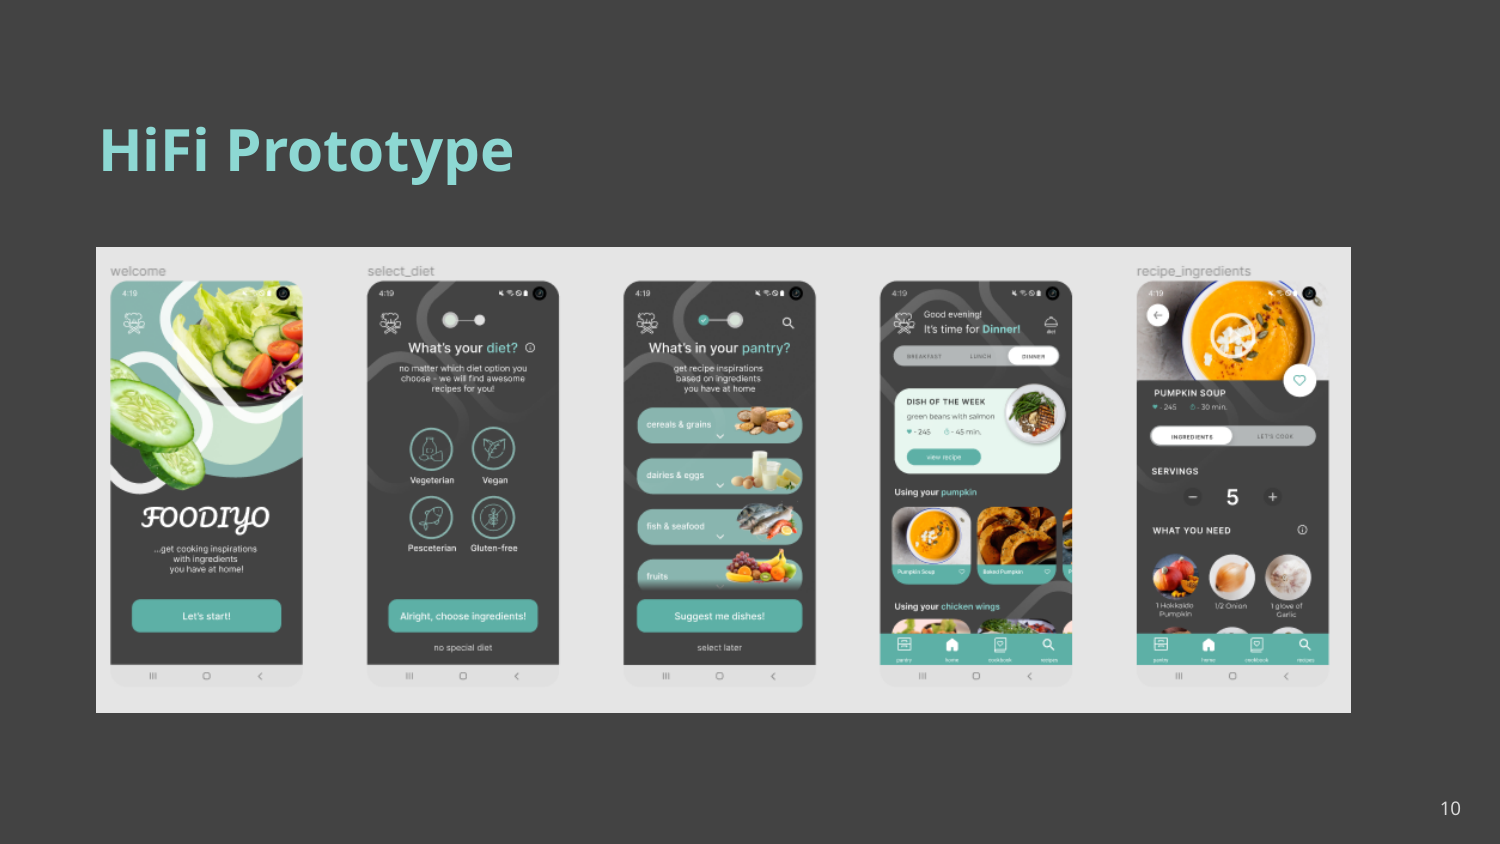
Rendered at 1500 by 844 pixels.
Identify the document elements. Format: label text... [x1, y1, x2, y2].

title HiFi Prototype [83, 98, 1436, 263]
slide_number ‹#› [1386, 777, 1477, 842]
picture [96, 247, 1351, 713]
